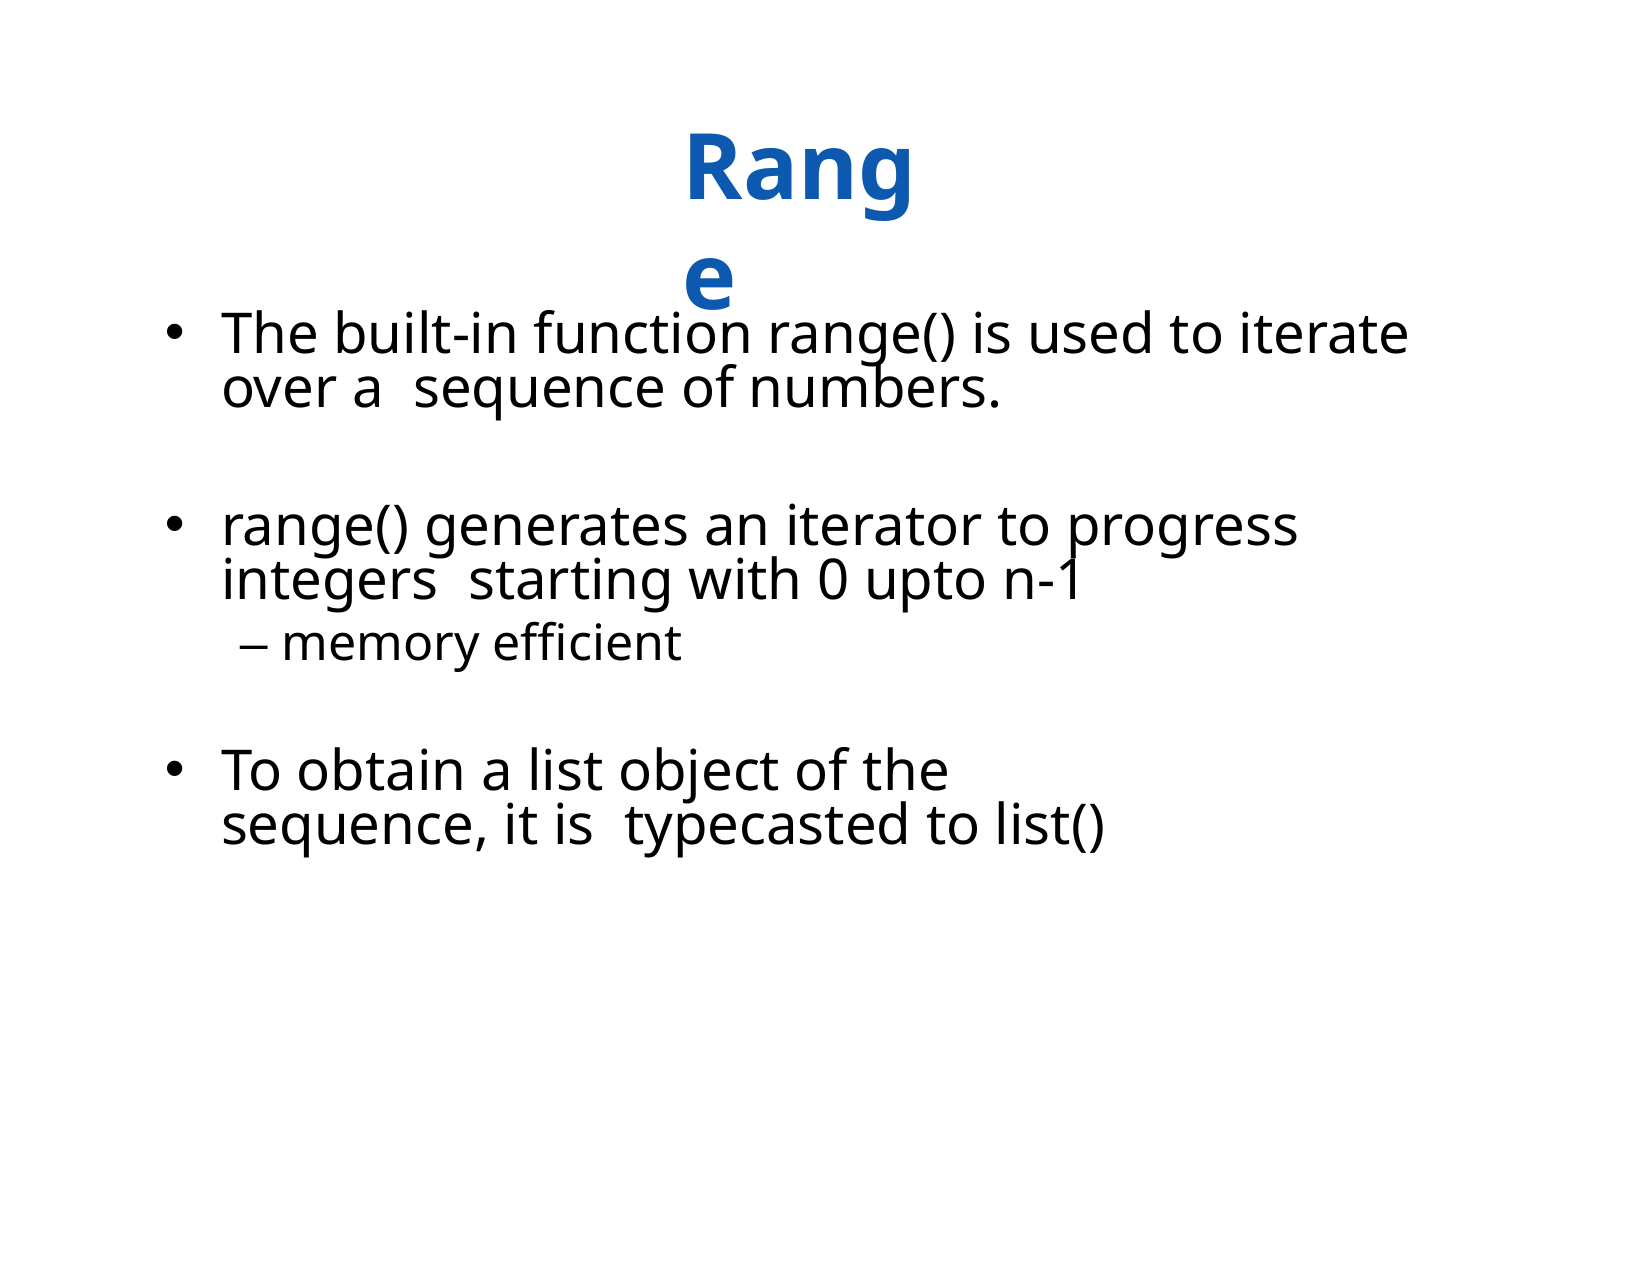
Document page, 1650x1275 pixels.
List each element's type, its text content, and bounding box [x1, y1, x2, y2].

text_box The built-in function range() is used to iterate over a sequence of numbers. range() generates an iterator to progress integers starting with 0 upto n-1 – memory efficient To obtain a list object of the sequence, it is typecasted to list() [162, 294, 1457, 856]
title Range [680, 105, 969, 294]
